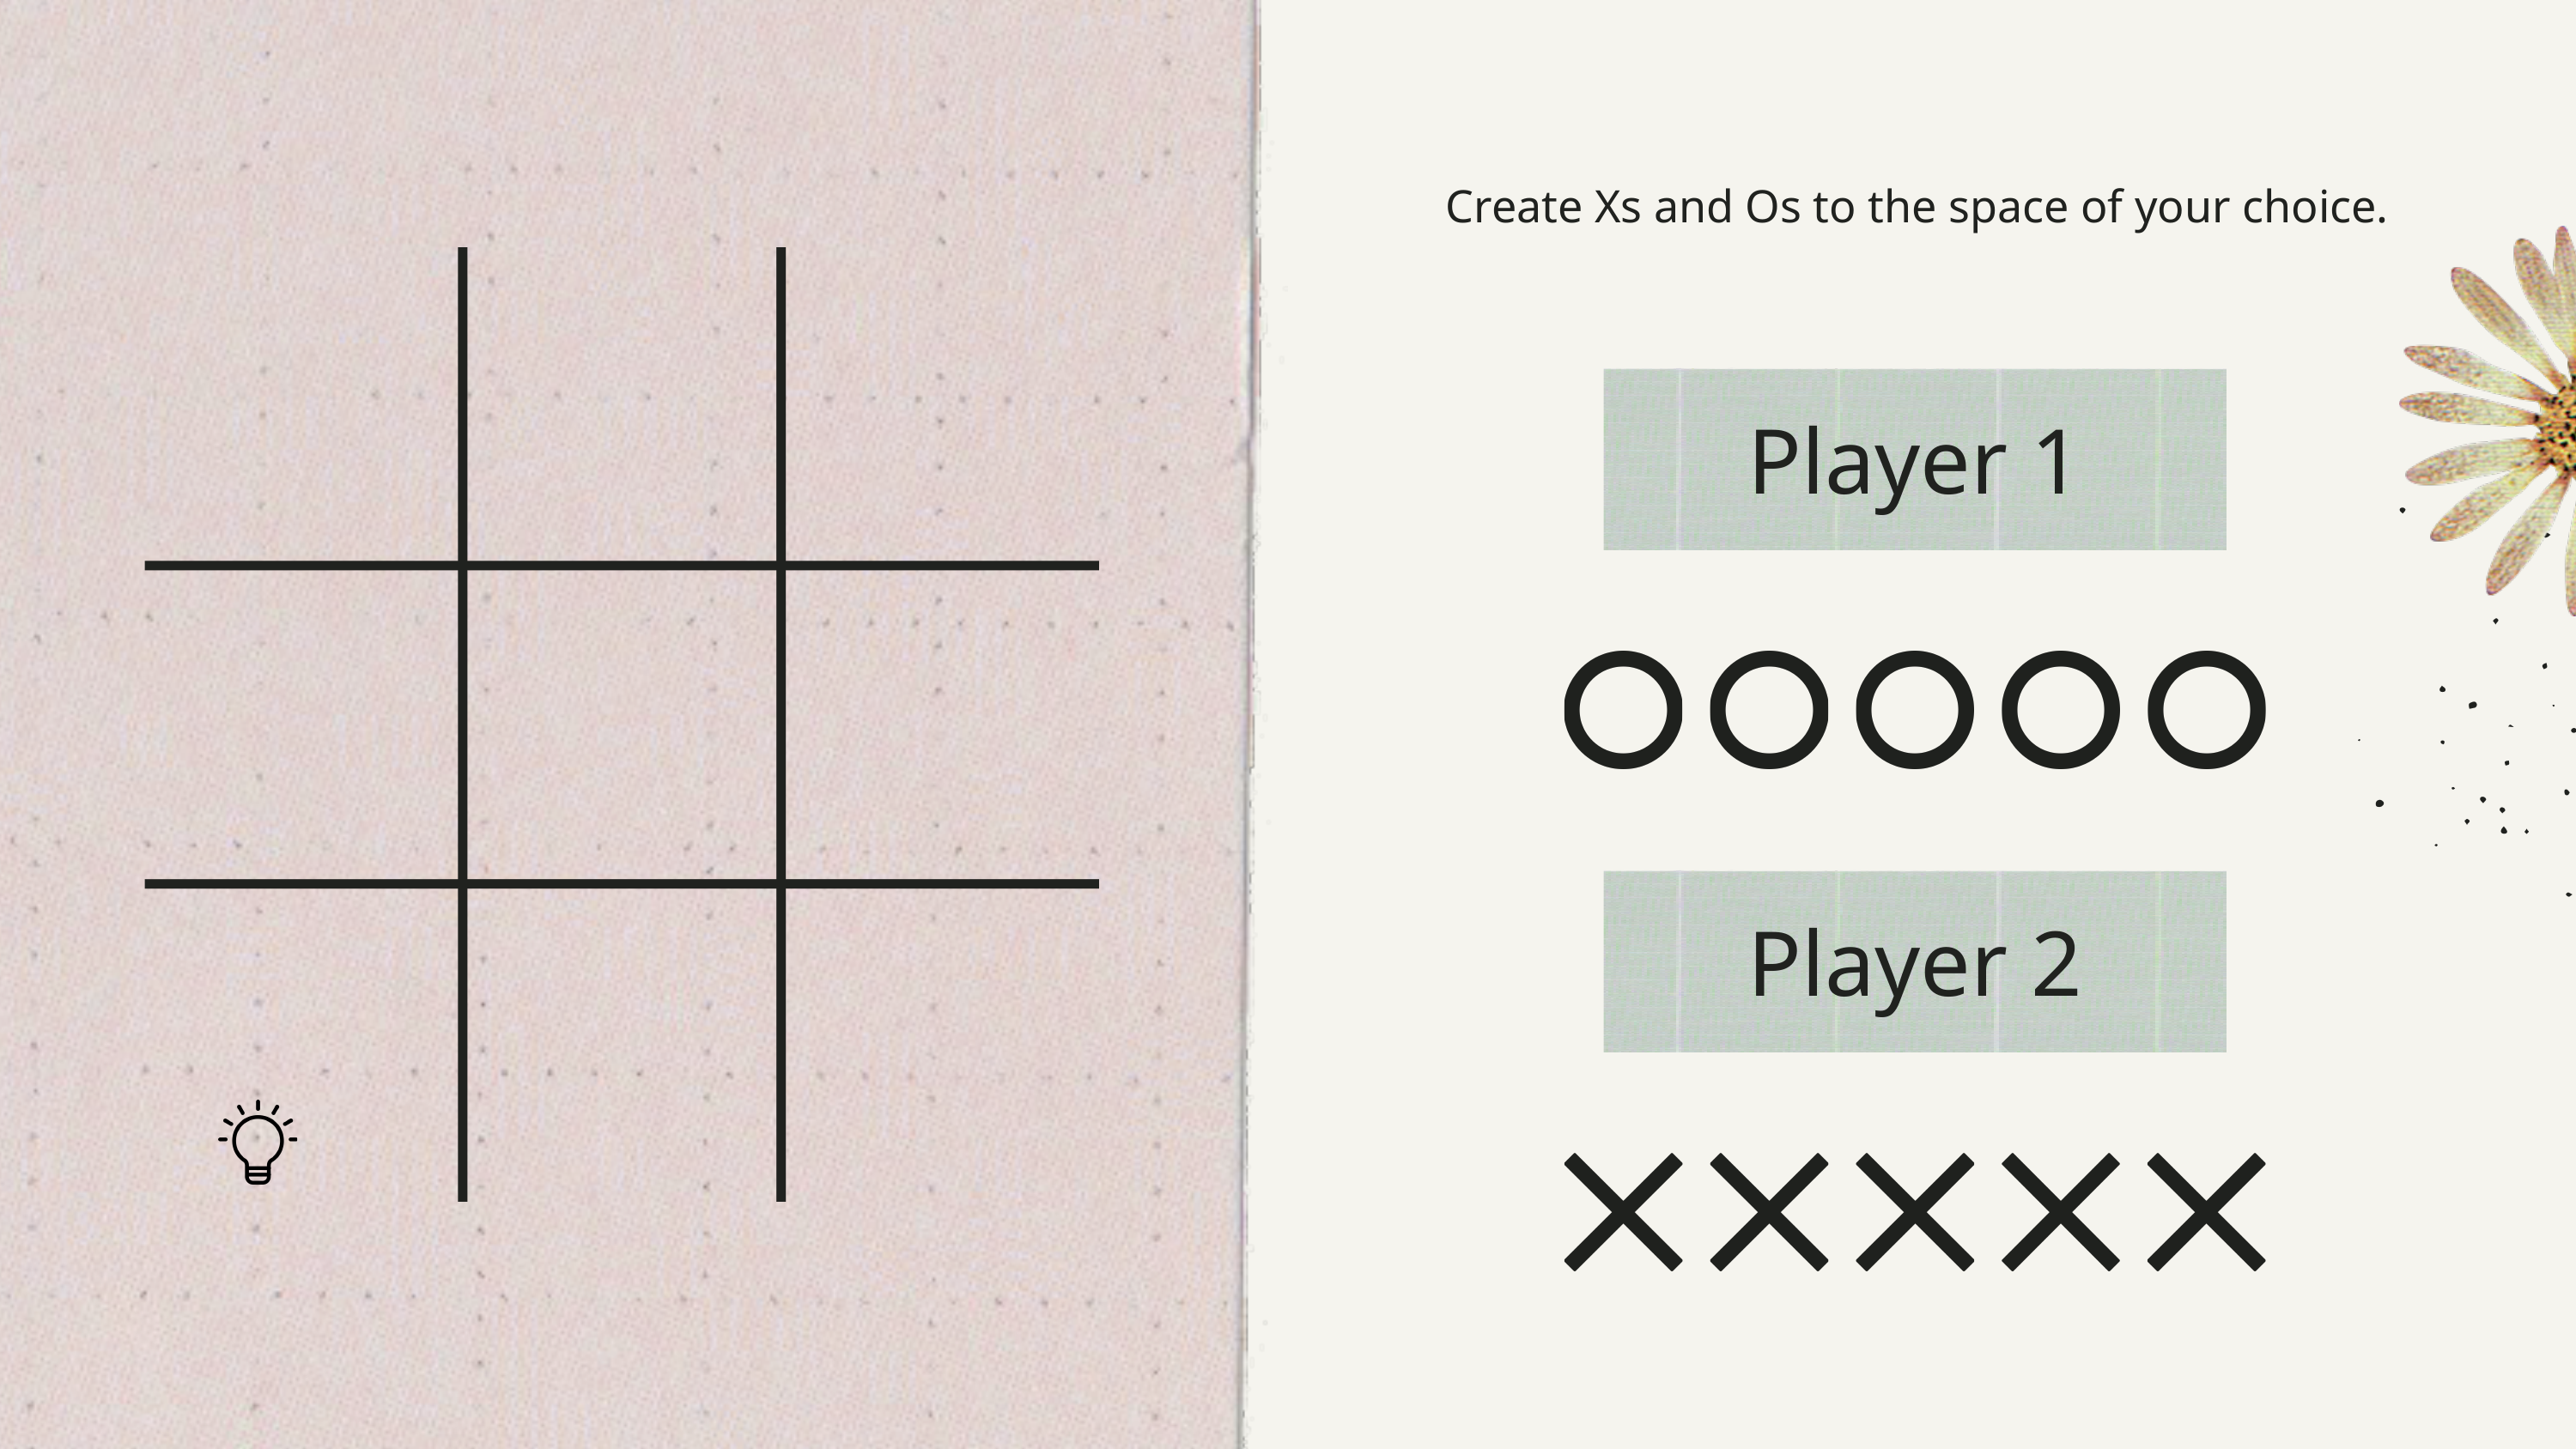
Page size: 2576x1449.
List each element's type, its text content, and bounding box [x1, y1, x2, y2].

text_box Create Xs and Os to the space of your choice. [1404, 169, 2432, 233]
text_box [2002, 1153, 2120, 1271]
text_box [218, 1100, 298, 1185]
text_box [1603, 870, 2227, 1053]
text_box [1710, 1153, 1829, 1271]
text_box [2148, 651, 2266, 769]
text_box [144, 247, 1099, 1202]
text_box [1856, 1153, 1975, 1271]
text_box [1564, 1153, 1683, 1271]
text_box [1710, 651, 1829, 769]
text_box [2358, 335, 2576, 898]
text_box [1856, 651, 1974, 769]
text_box [2147, 1153, 2266, 1271]
text_box [2399, 226, 2576, 616]
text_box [1603, 367, 2227, 551]
text_box [0, 0, 1288, 1449]
text_box [2002, 651, 2120, 769]
text_box [1564, 651, 1683, 769]
